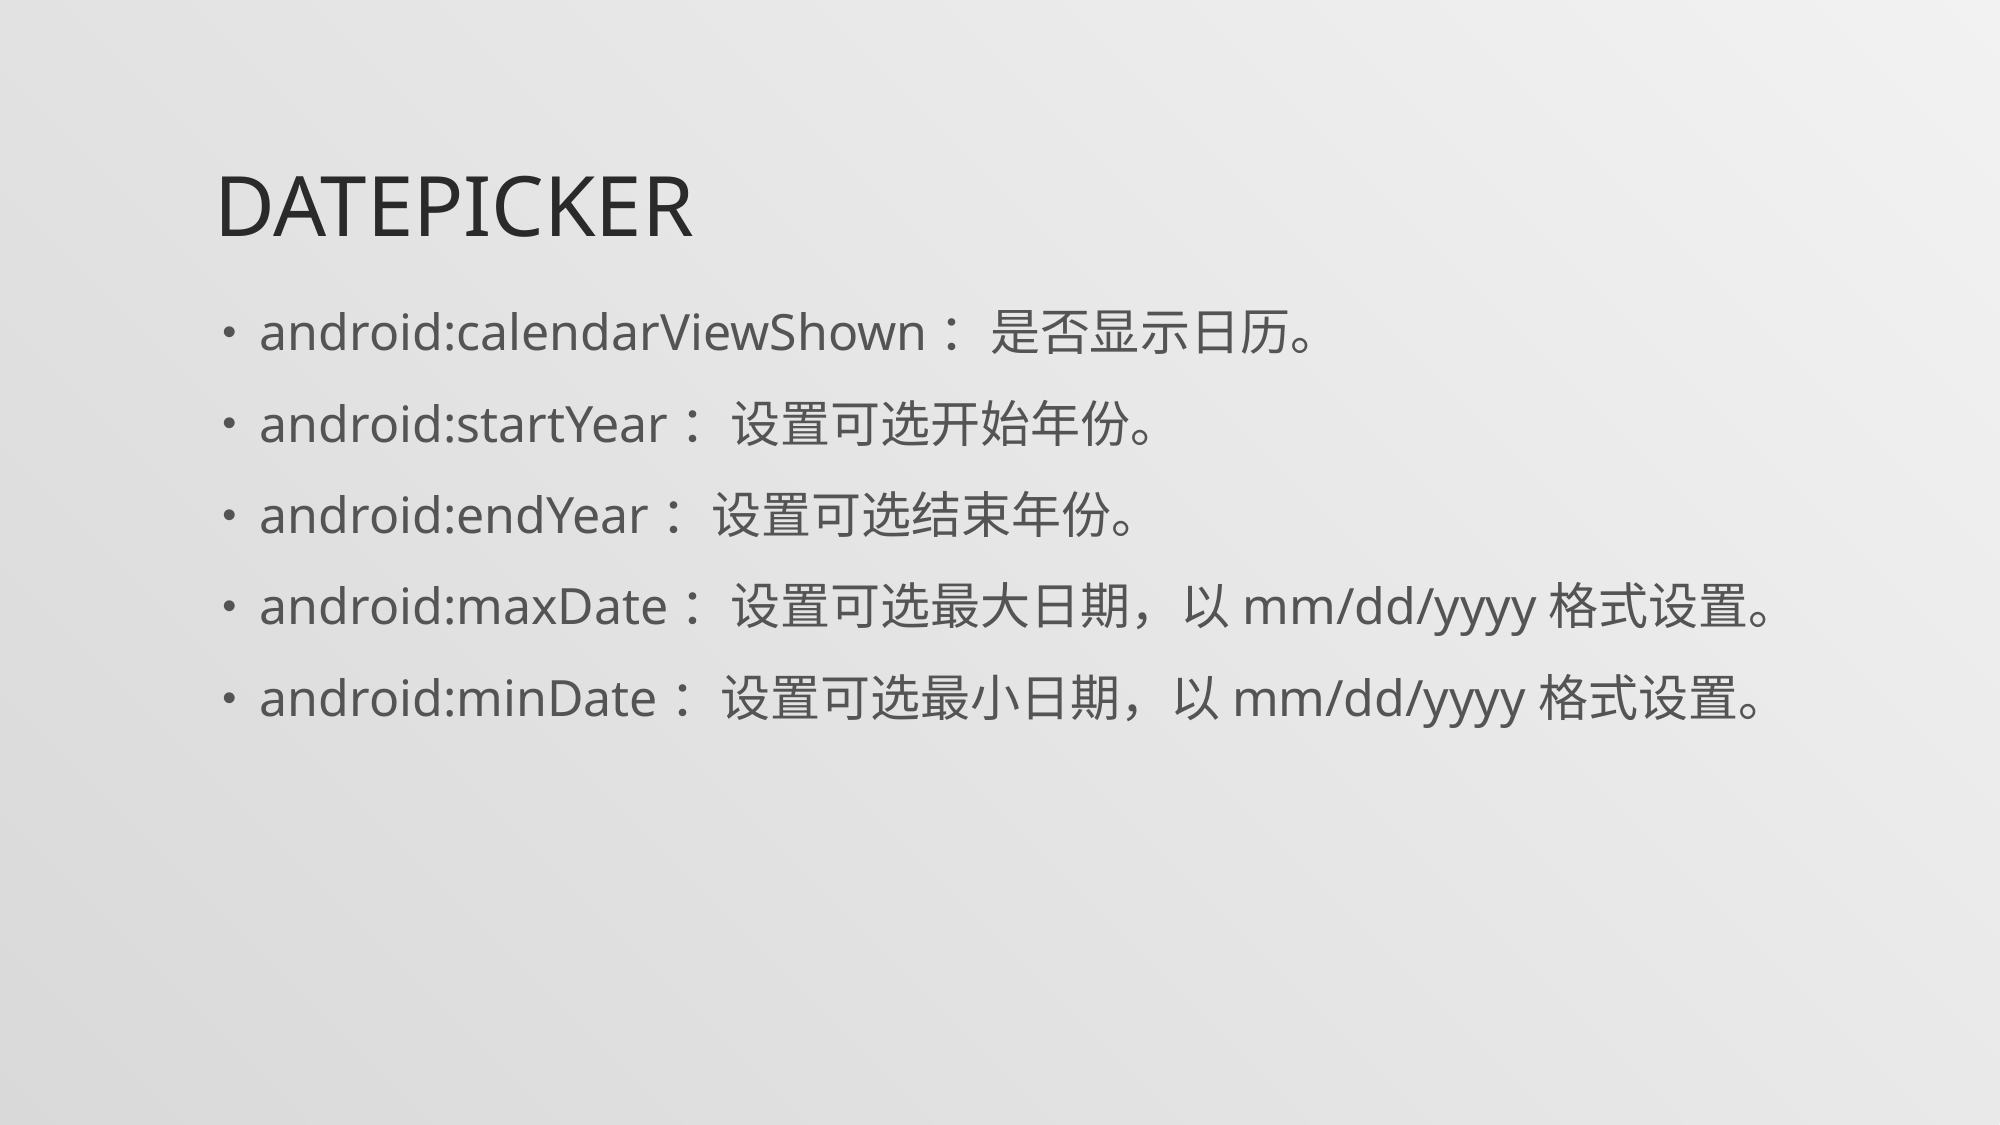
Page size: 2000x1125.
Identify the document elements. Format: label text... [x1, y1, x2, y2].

title Datepicker [199, 45, 1800, 263]
list android:calendarViewShown：是否显示日历。 android:startYear：设置可选开始年份。 android:endYear：设置可选结束年份。 android:maxDate：设置可选最大日期，以mm/dd/yyyy格式设置。 android:minDate：设置可选最小日期，以mm/dd/yyyy格式设置。 [199, 299, 1800, 1013]
